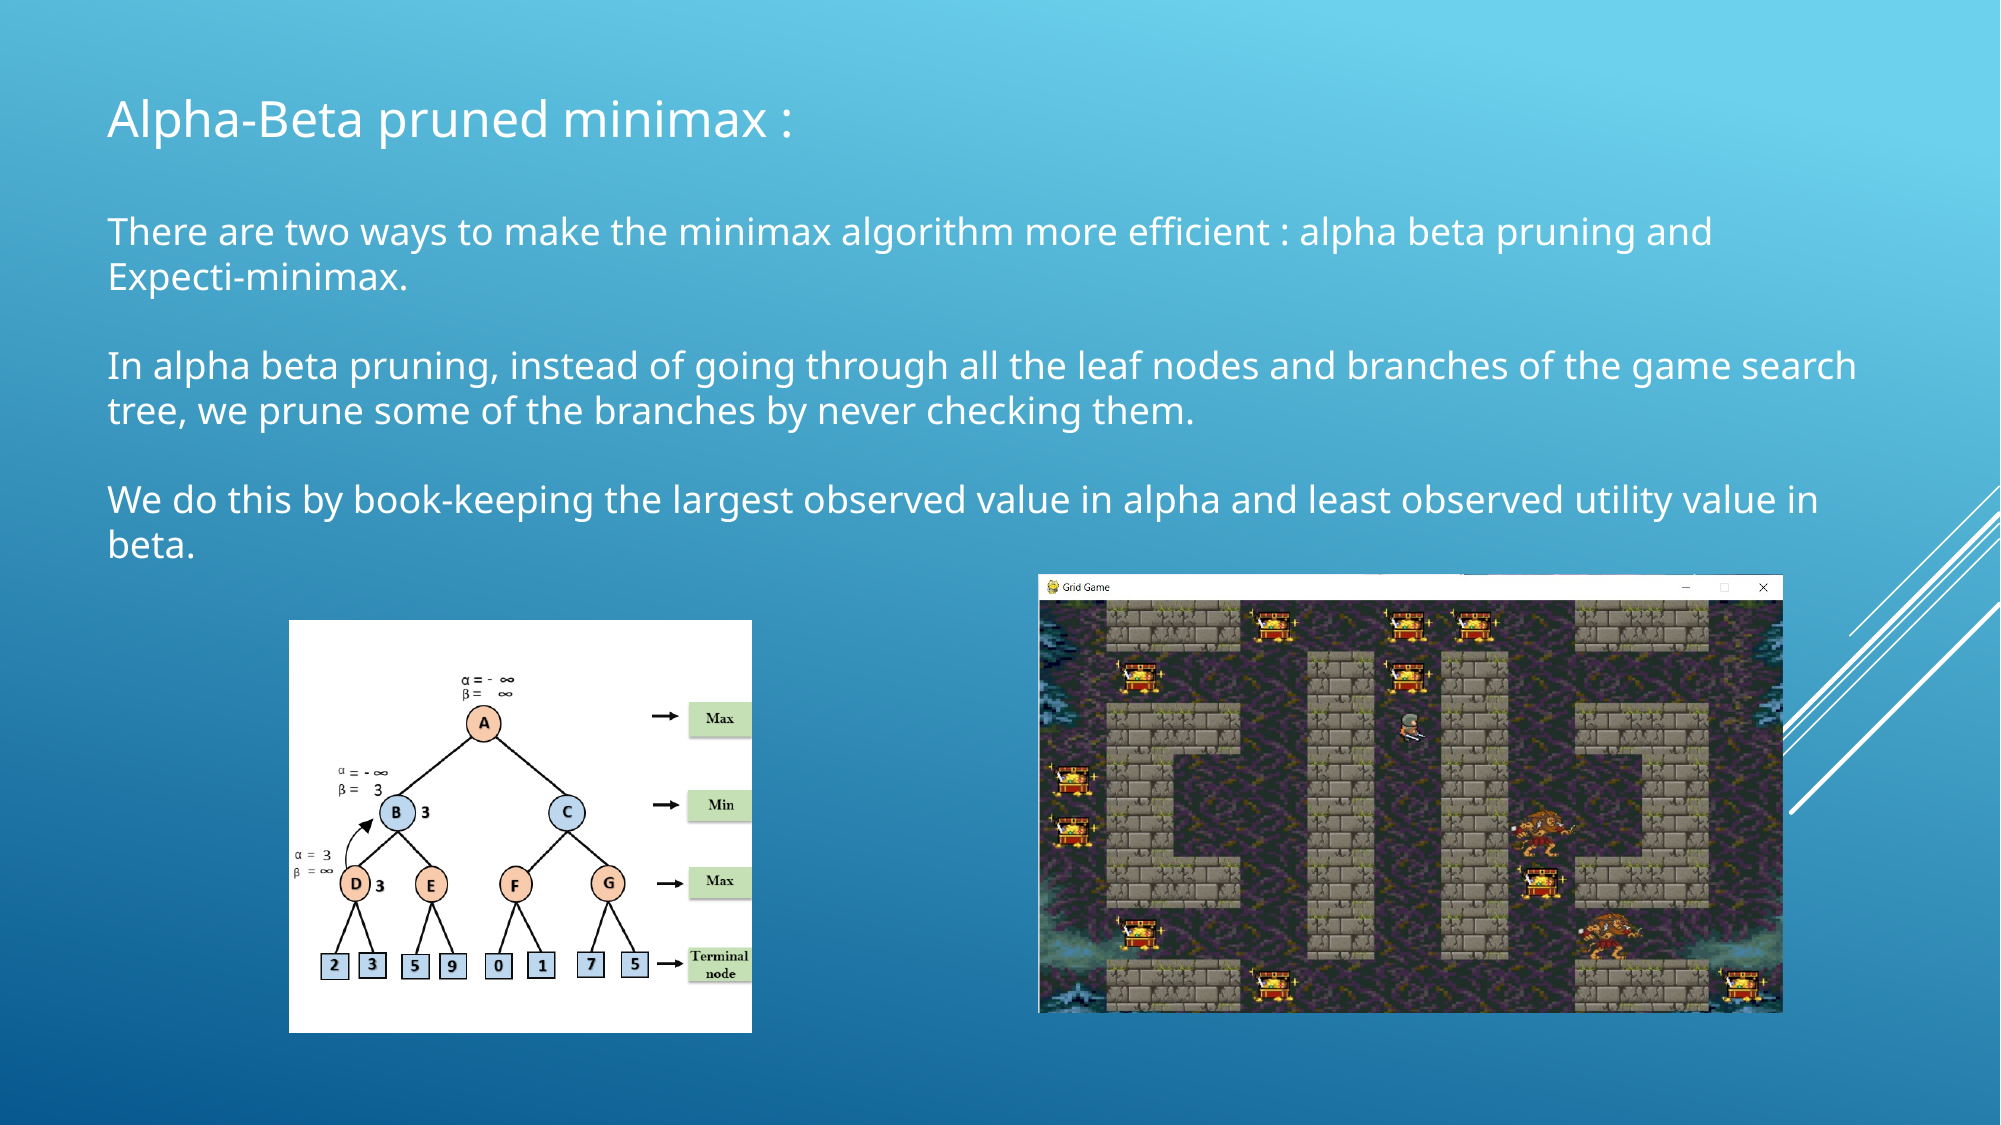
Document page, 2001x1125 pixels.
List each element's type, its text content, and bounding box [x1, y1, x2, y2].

text_box In alpha beta pruning, instead of going through all the leaf nodes and branches of the game search tree, we prune some of the branches by never checking them. [92, 334, 1917, 440]
text_box We do this by book-keeping the largest observed value in alpha and least observed utility value in beta. [92, 468, 1885, 574]
picture [289, 619, 752, 1033]
text_box There are two ways to make the minimax algorithm more efficient : alpha beta pruning and Expecti-minimax. [92, 200, 1851, 306]
text_box Alpha-Beta pruned minimax : [92, 80, 1163, 155]
picture [1038, 574, 1783, 1013]
